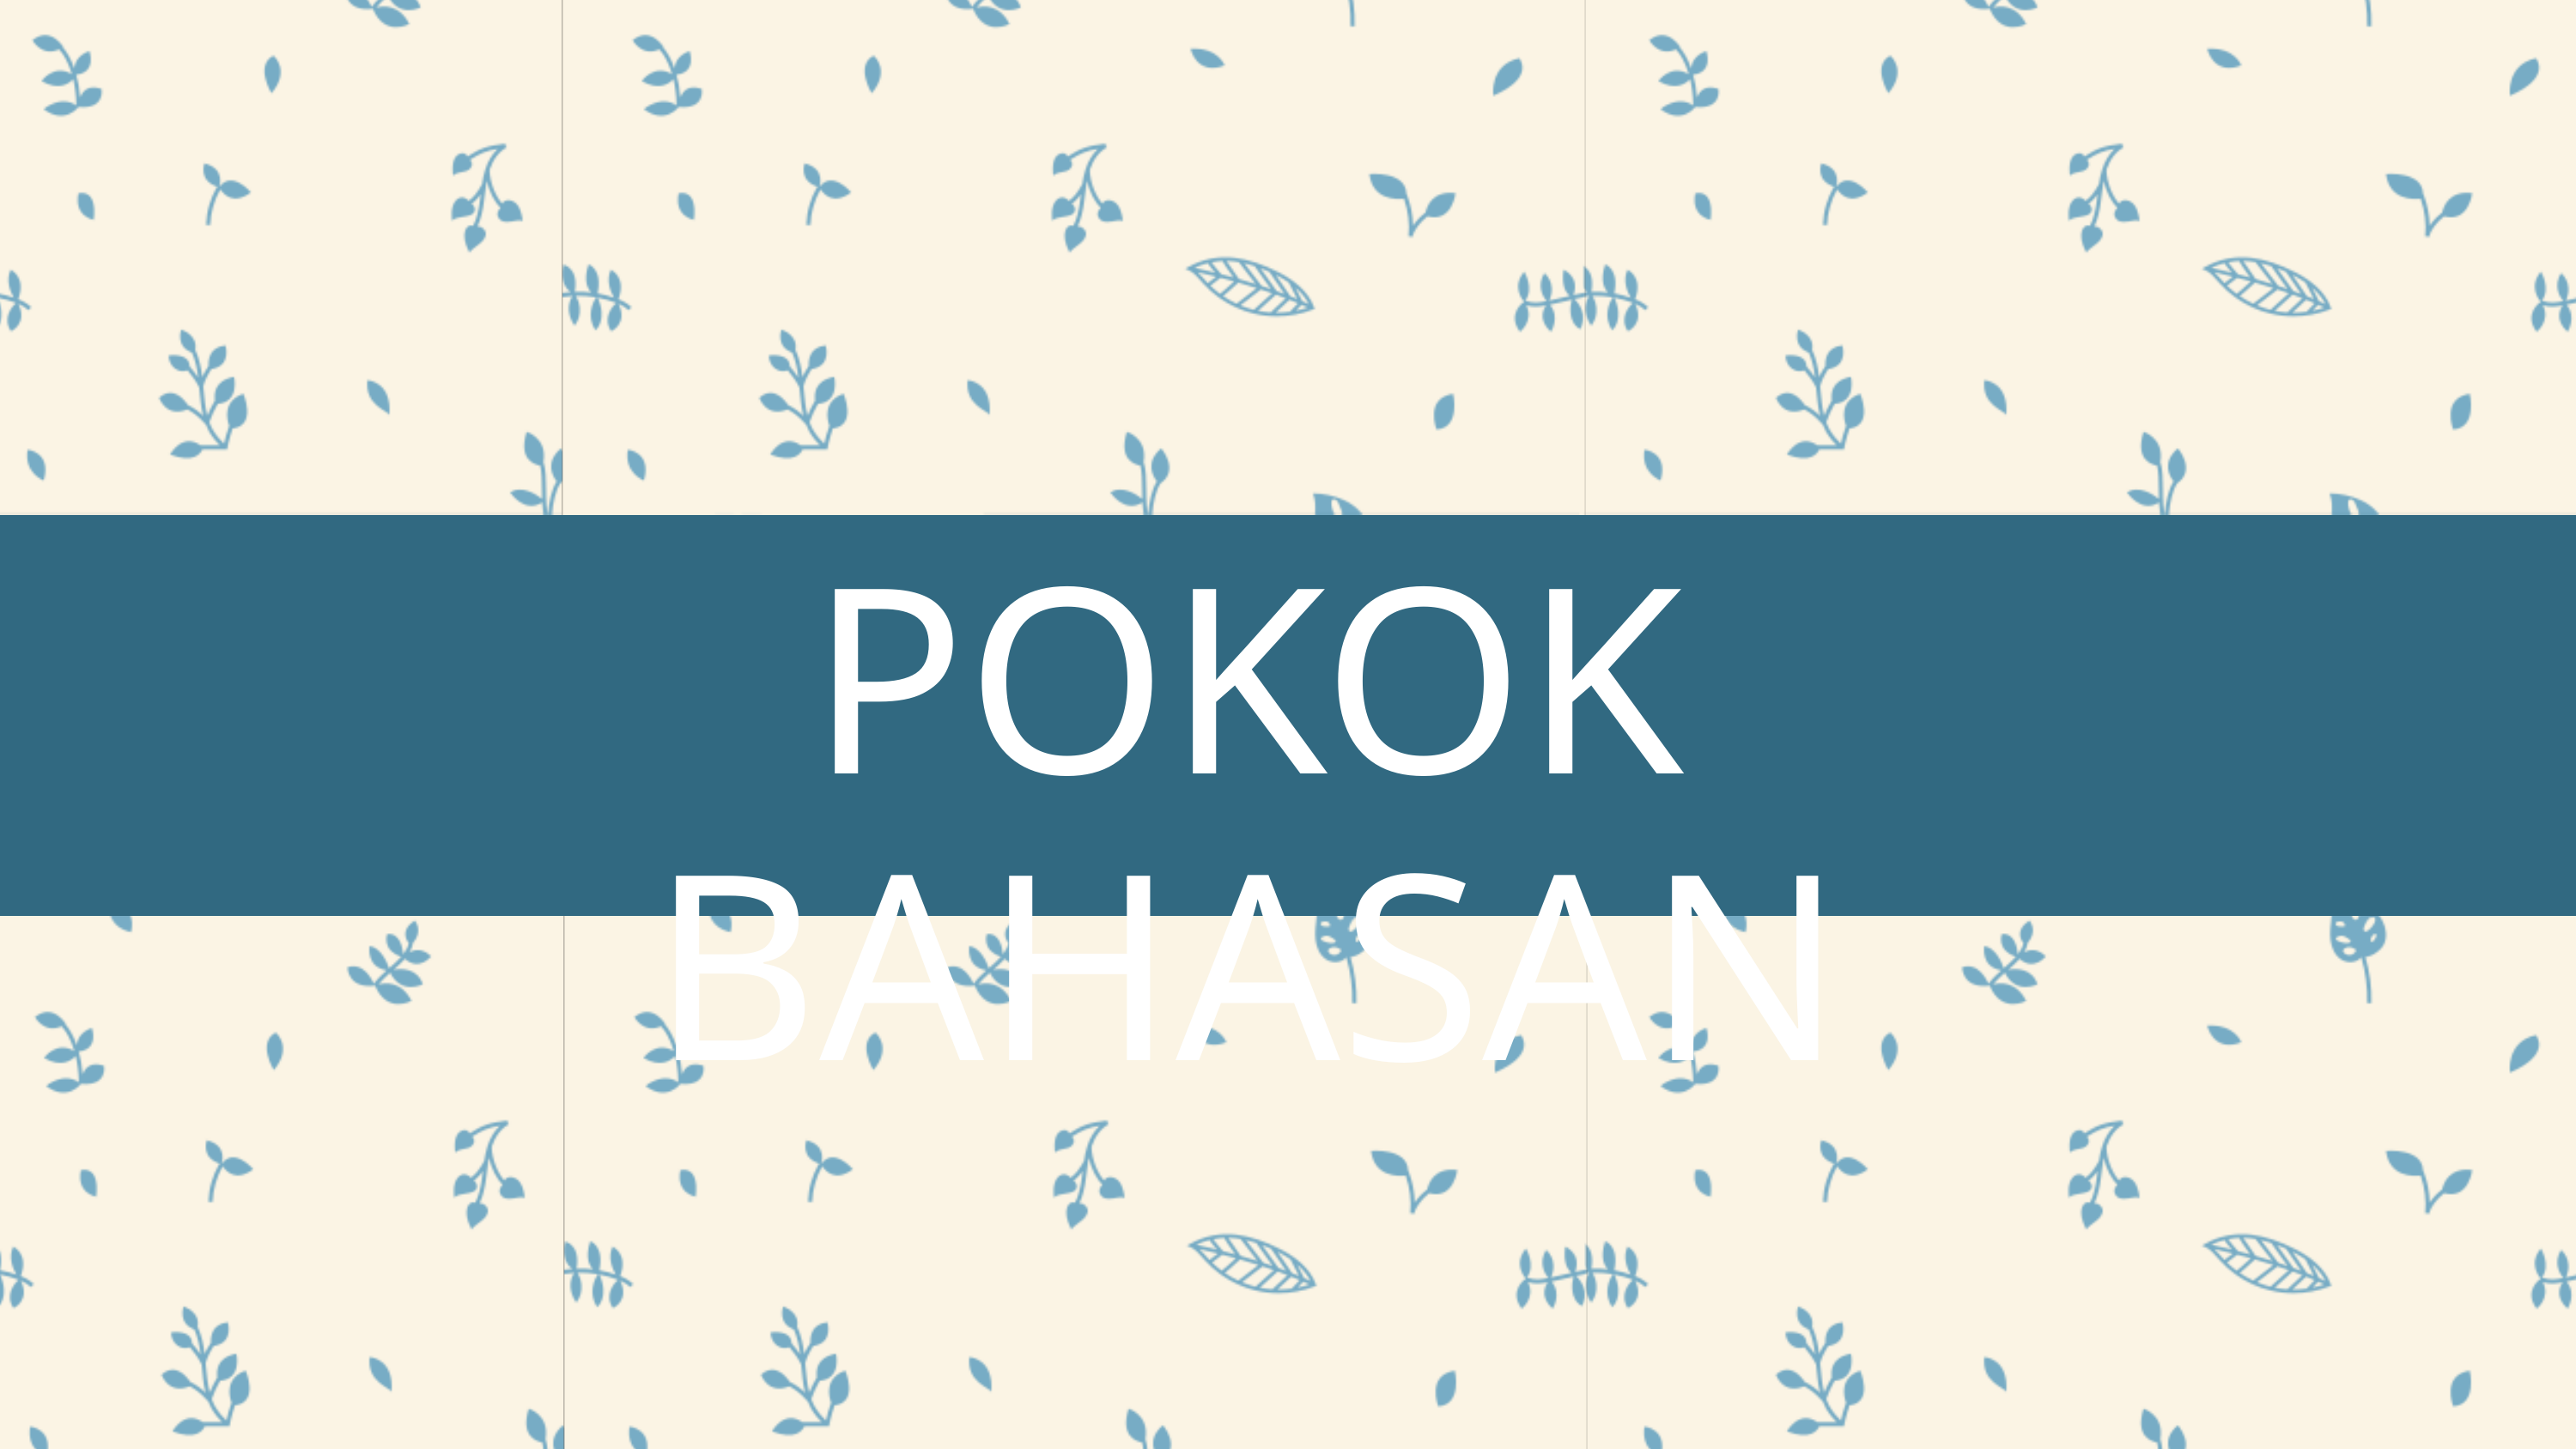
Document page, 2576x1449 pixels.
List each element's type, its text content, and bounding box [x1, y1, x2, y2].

text_box [1594, 916, 2576, 1449]
text_box [561, 0, 1592, 515]
text_box POKOK BAHASAN [192, 538, 2303, 1113]
text_box [0, 916, 562, 1449]
text_box [1592, 0, 2576, 515]
text_box [562, 1113, 1594, 1449]
text_box [0, 0, 561, 515]
